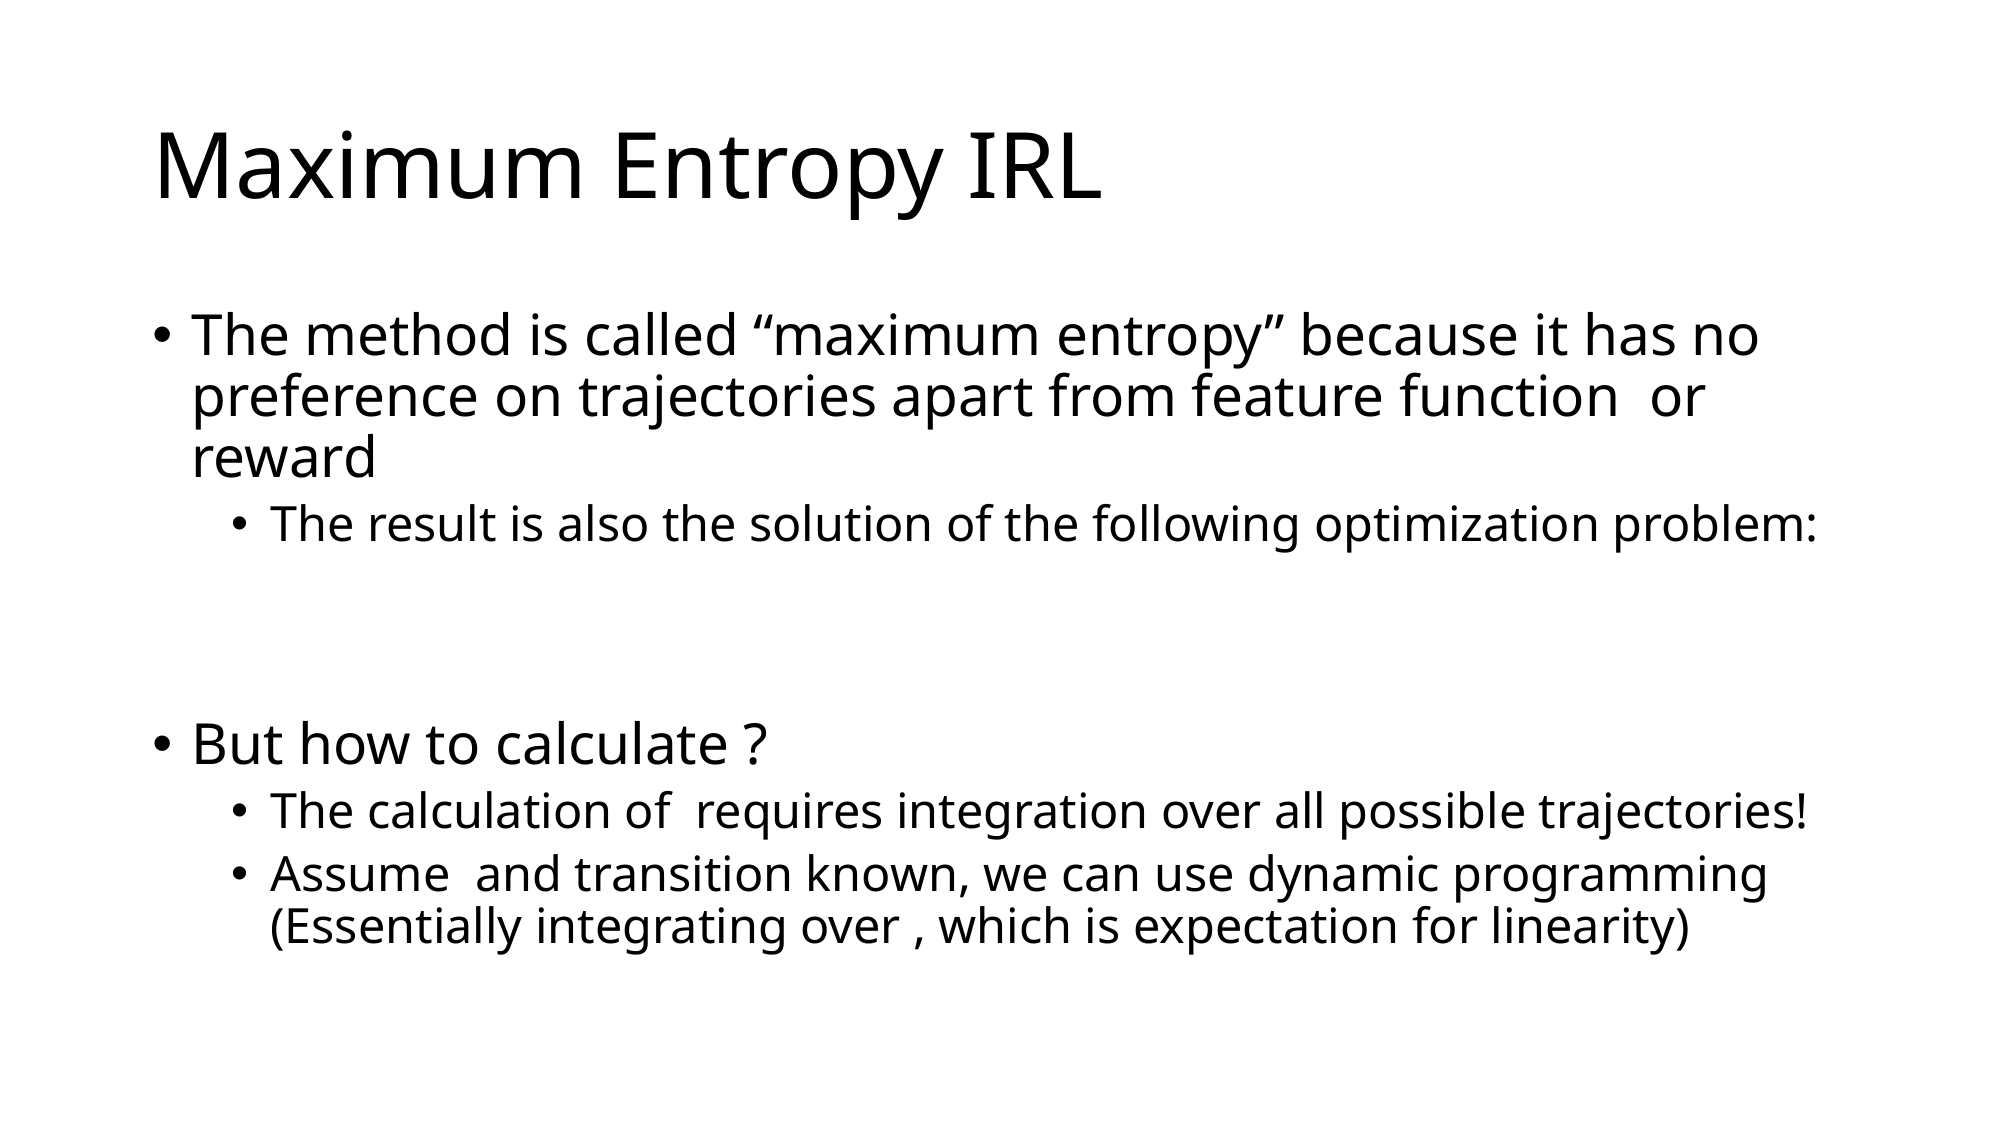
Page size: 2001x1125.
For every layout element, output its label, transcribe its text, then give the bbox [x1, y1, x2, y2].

title Maximum Entropy IRL [137, 59, 1863, 278]
